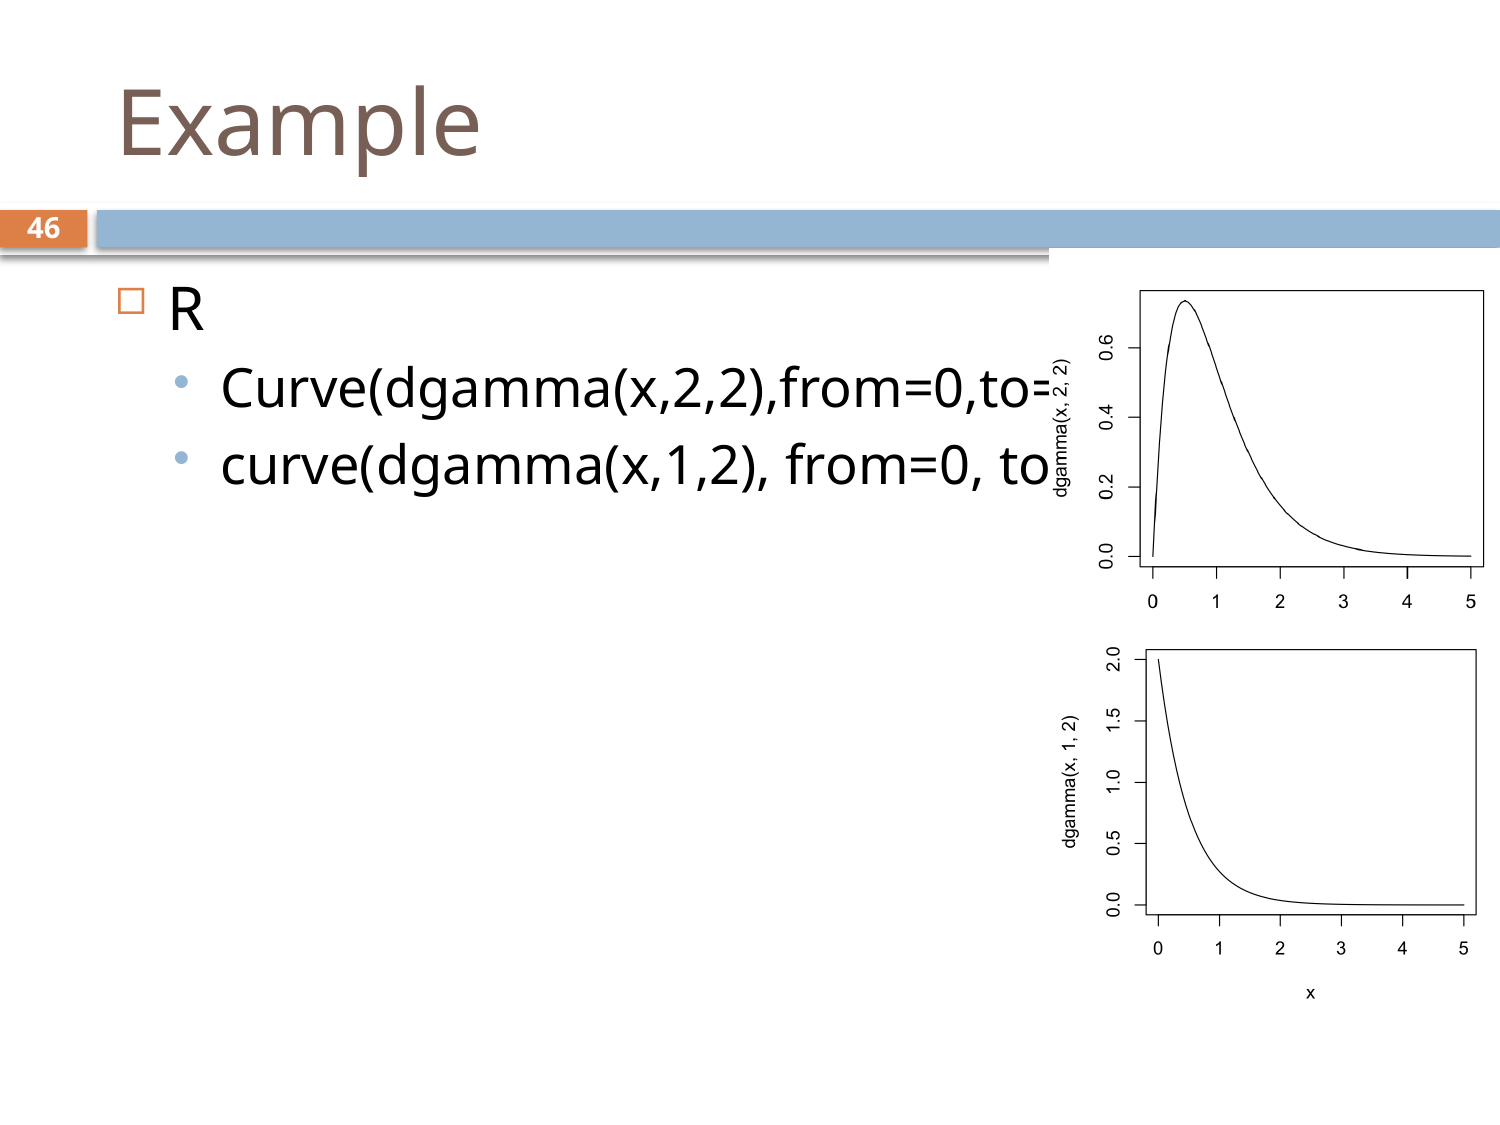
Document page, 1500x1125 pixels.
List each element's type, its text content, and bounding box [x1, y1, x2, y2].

title Example [100, 37, 1438, 200]
slide_number 46 [0, 208, 88, 249]
list R Curve(dgamma(x,2,2),from=0,to=5) curve(dgamma(x,1,2), from=0, to=5) [100, 262, 1043, 1000]
picture [1049, 248, 1500, 1018]
